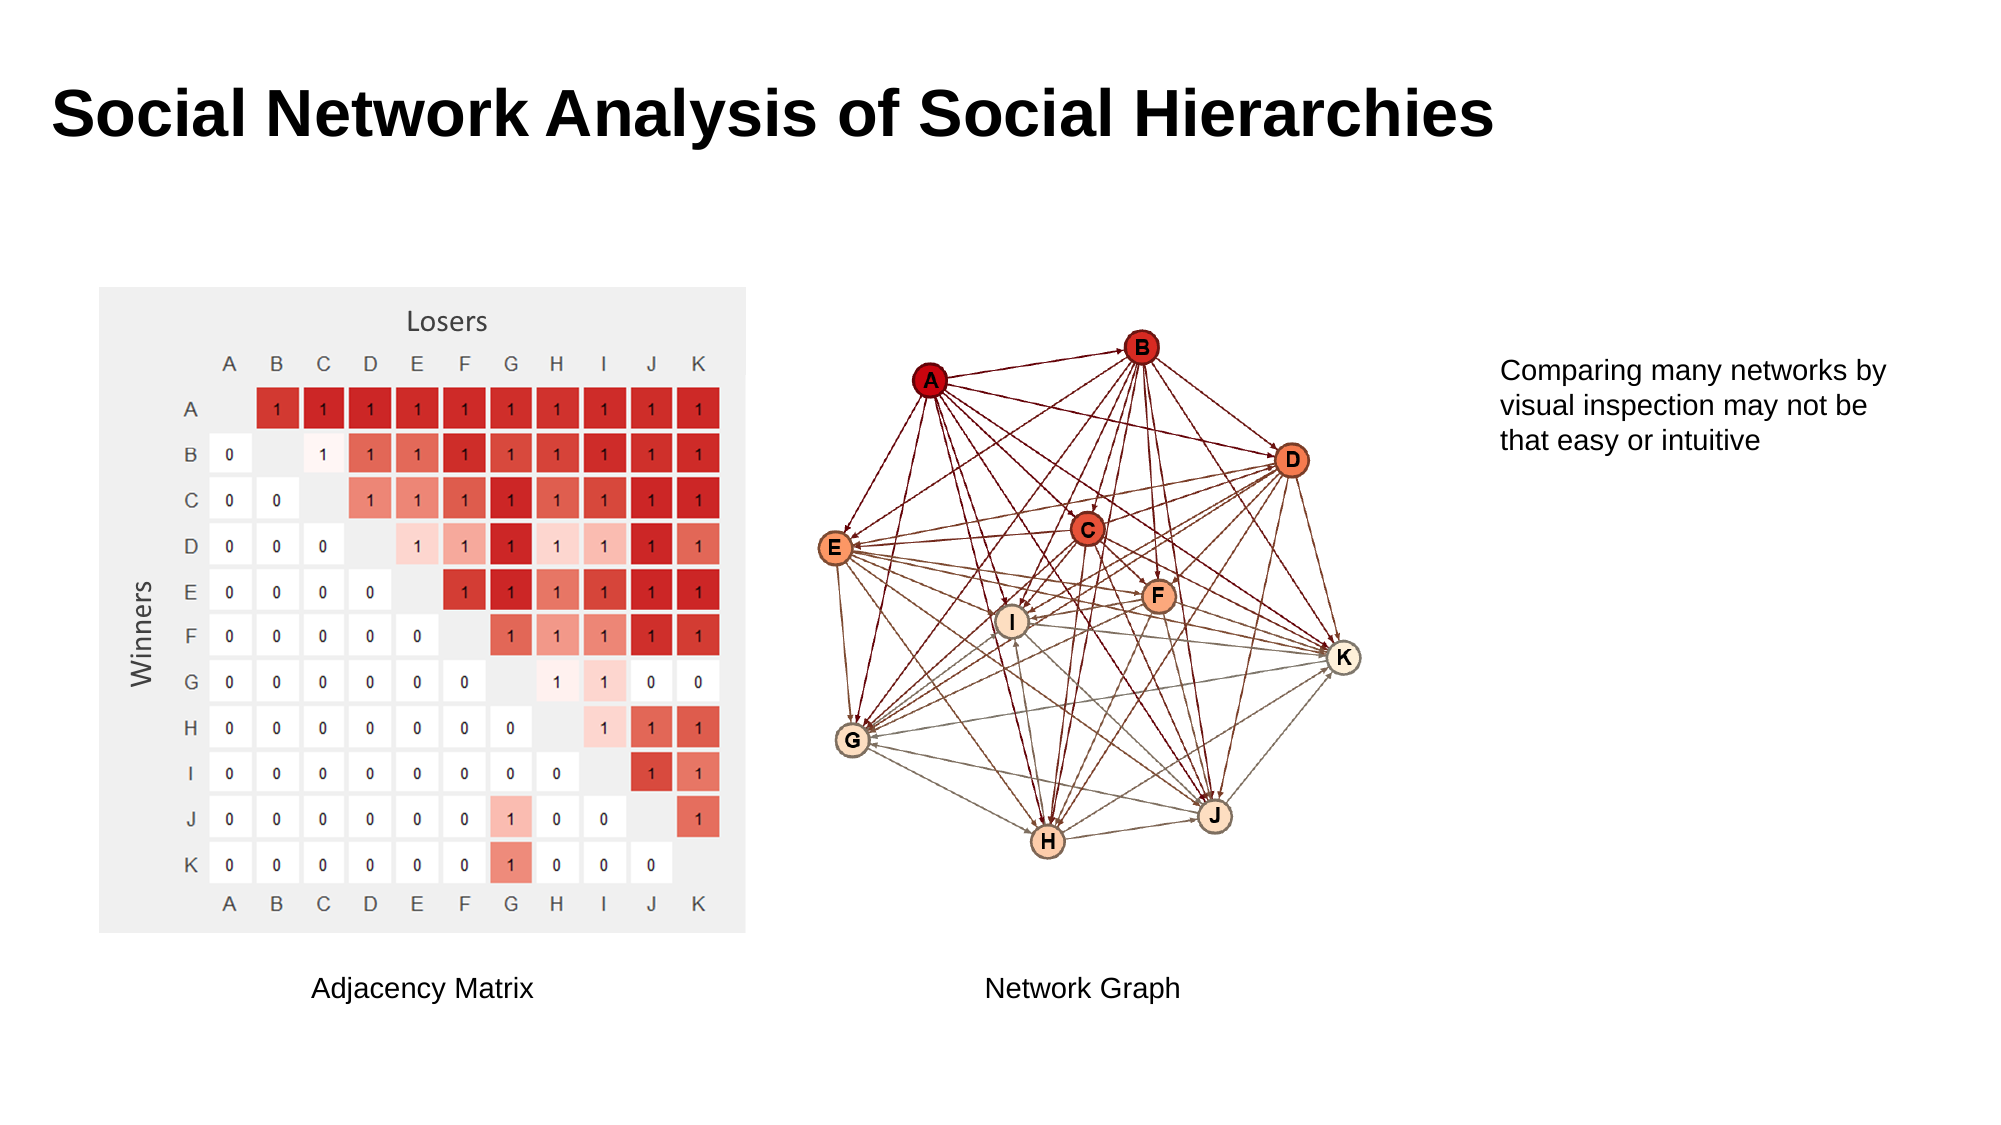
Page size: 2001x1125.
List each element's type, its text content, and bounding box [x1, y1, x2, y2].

text_box Social Network Analysis of Social Hierarchies [36, 62, 1512, 158]
text_box Network Graph [969, 962, 1197, 1013]
picture [99, 287, 746, 934]
text_box Comparing many networks by visual inspection may not be that easy or intuitive [1485, 343, 1911, 464]
picture [787, 299, 1388, 880]
text_box Adjacency Matrix [296, 962, 550, 1013]
